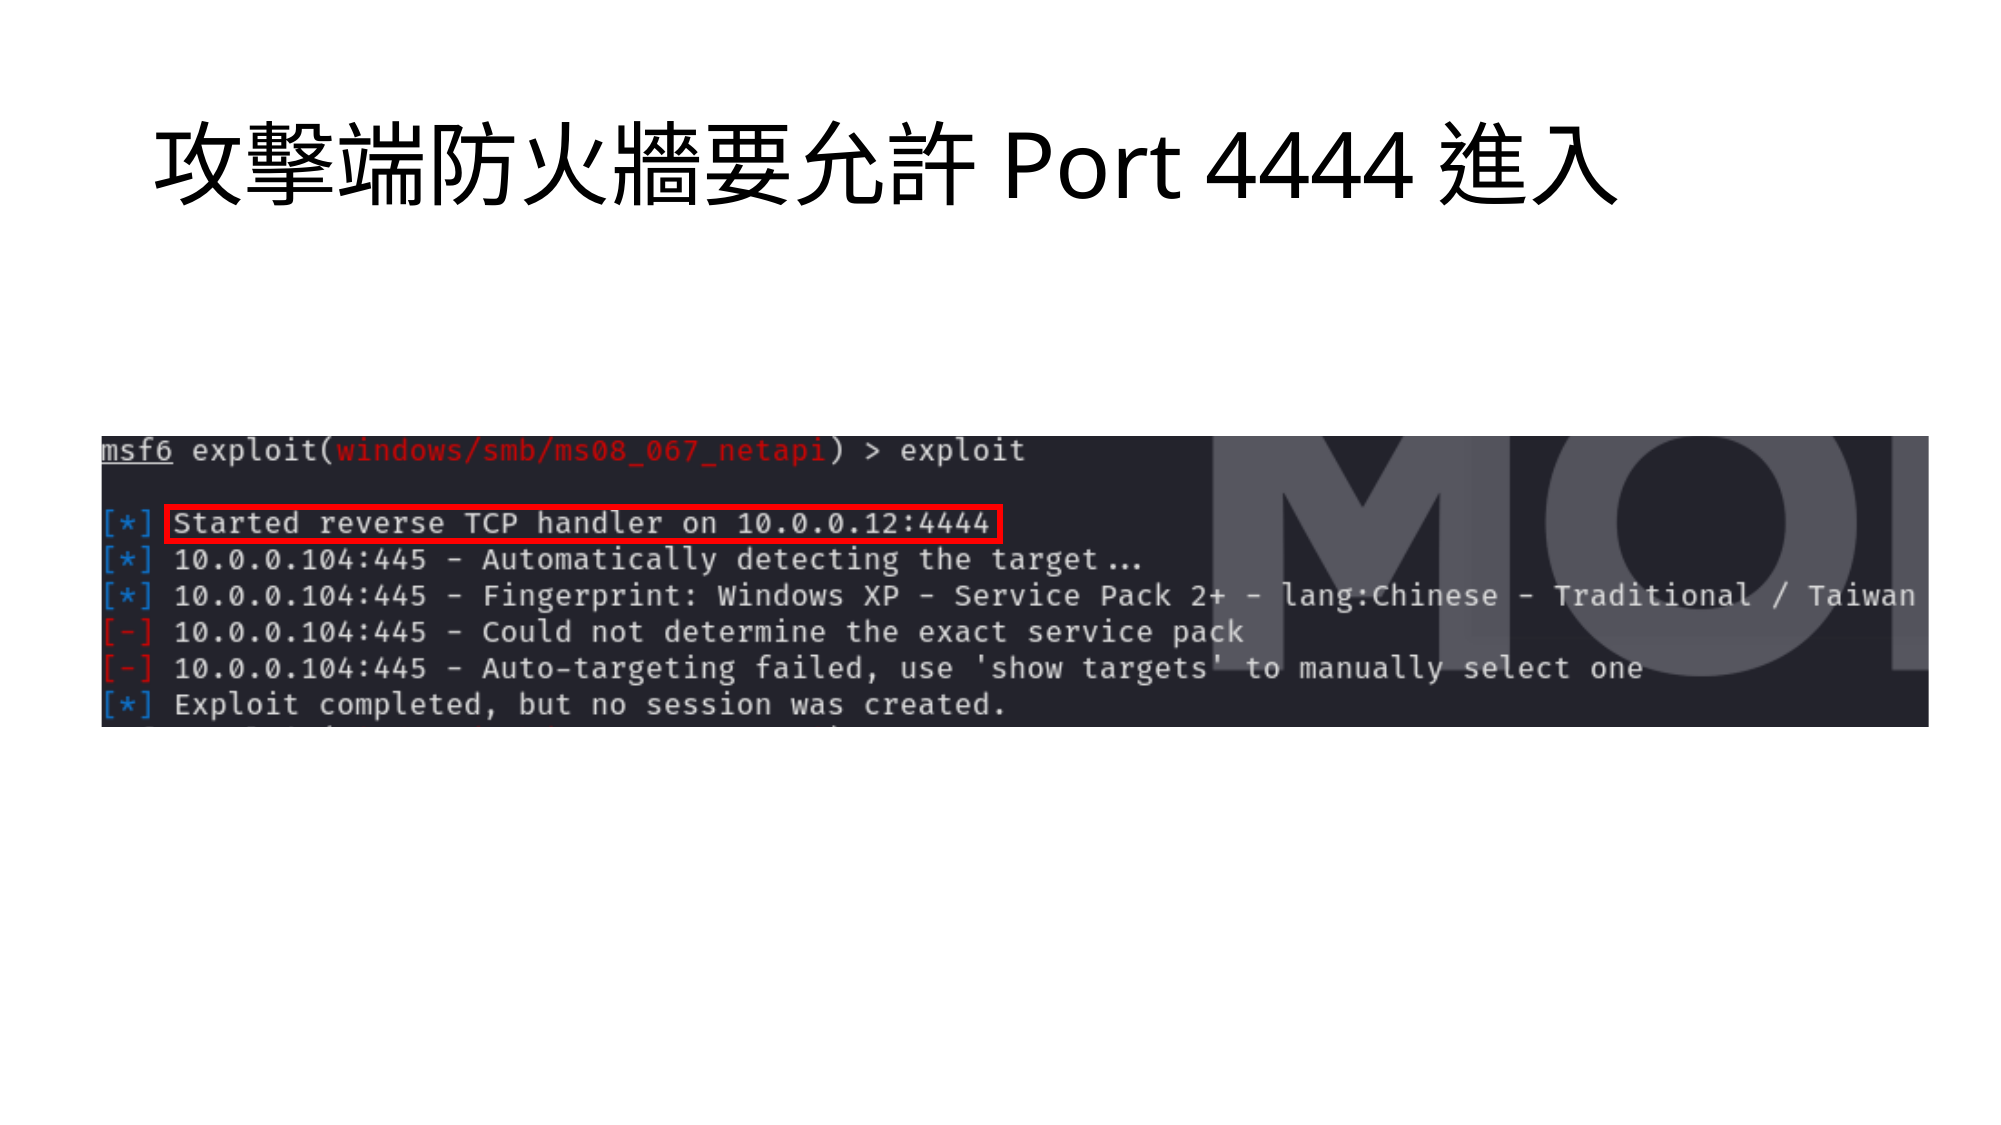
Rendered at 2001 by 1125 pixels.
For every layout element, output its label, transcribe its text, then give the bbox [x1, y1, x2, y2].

title 攻擊端防火牆要允許Port 4444進入 [137, 59, 1863, 278]
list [101, 436, 1929, 727]
